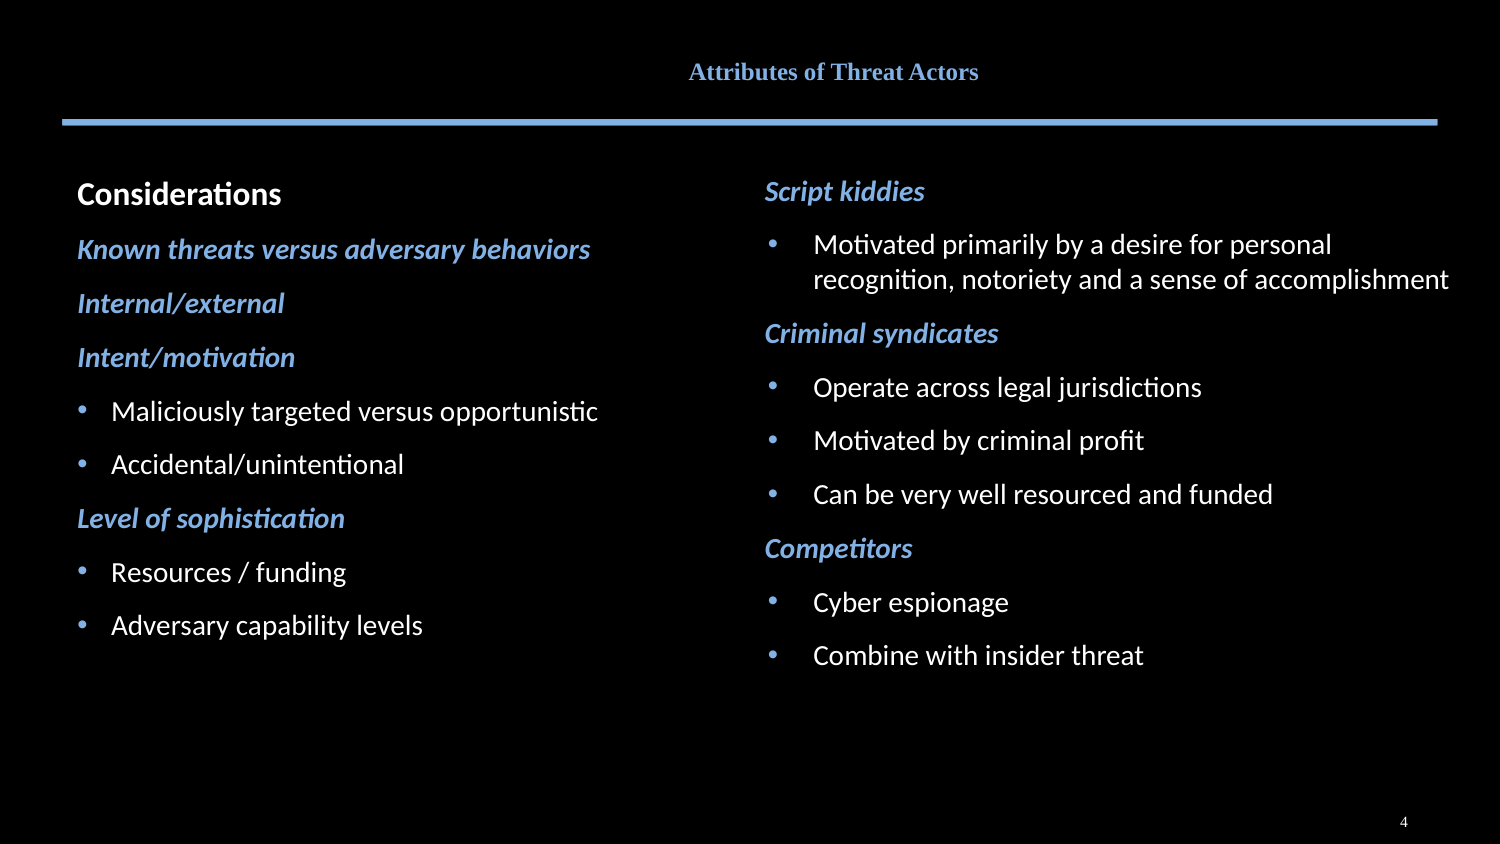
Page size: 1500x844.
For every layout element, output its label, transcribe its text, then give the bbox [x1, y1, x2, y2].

title Attributes of Threat Actors [227, 9, 1440, 132]
slide_number 4 [1310, 802, 1499, 841]
list Considerations Known threats versus adversary behaviors Internal/external Intent/motivation Maliciously targeted versus opportunistic Accidental/unintentional Level of sophistication Resources / funding Adversary capability levels [62, 164, 749, 747]
text_box Script kiddies Motivated primarily by a desire for personal recognition, notoriety and a sense of accomplishment Criminal syndicates Operate across legal jurisdictions Motivated by criminal profit Can be very well resourced and funded Competitors Cyber espionage Combine with insider threat [749, 164, 1474, 778]
